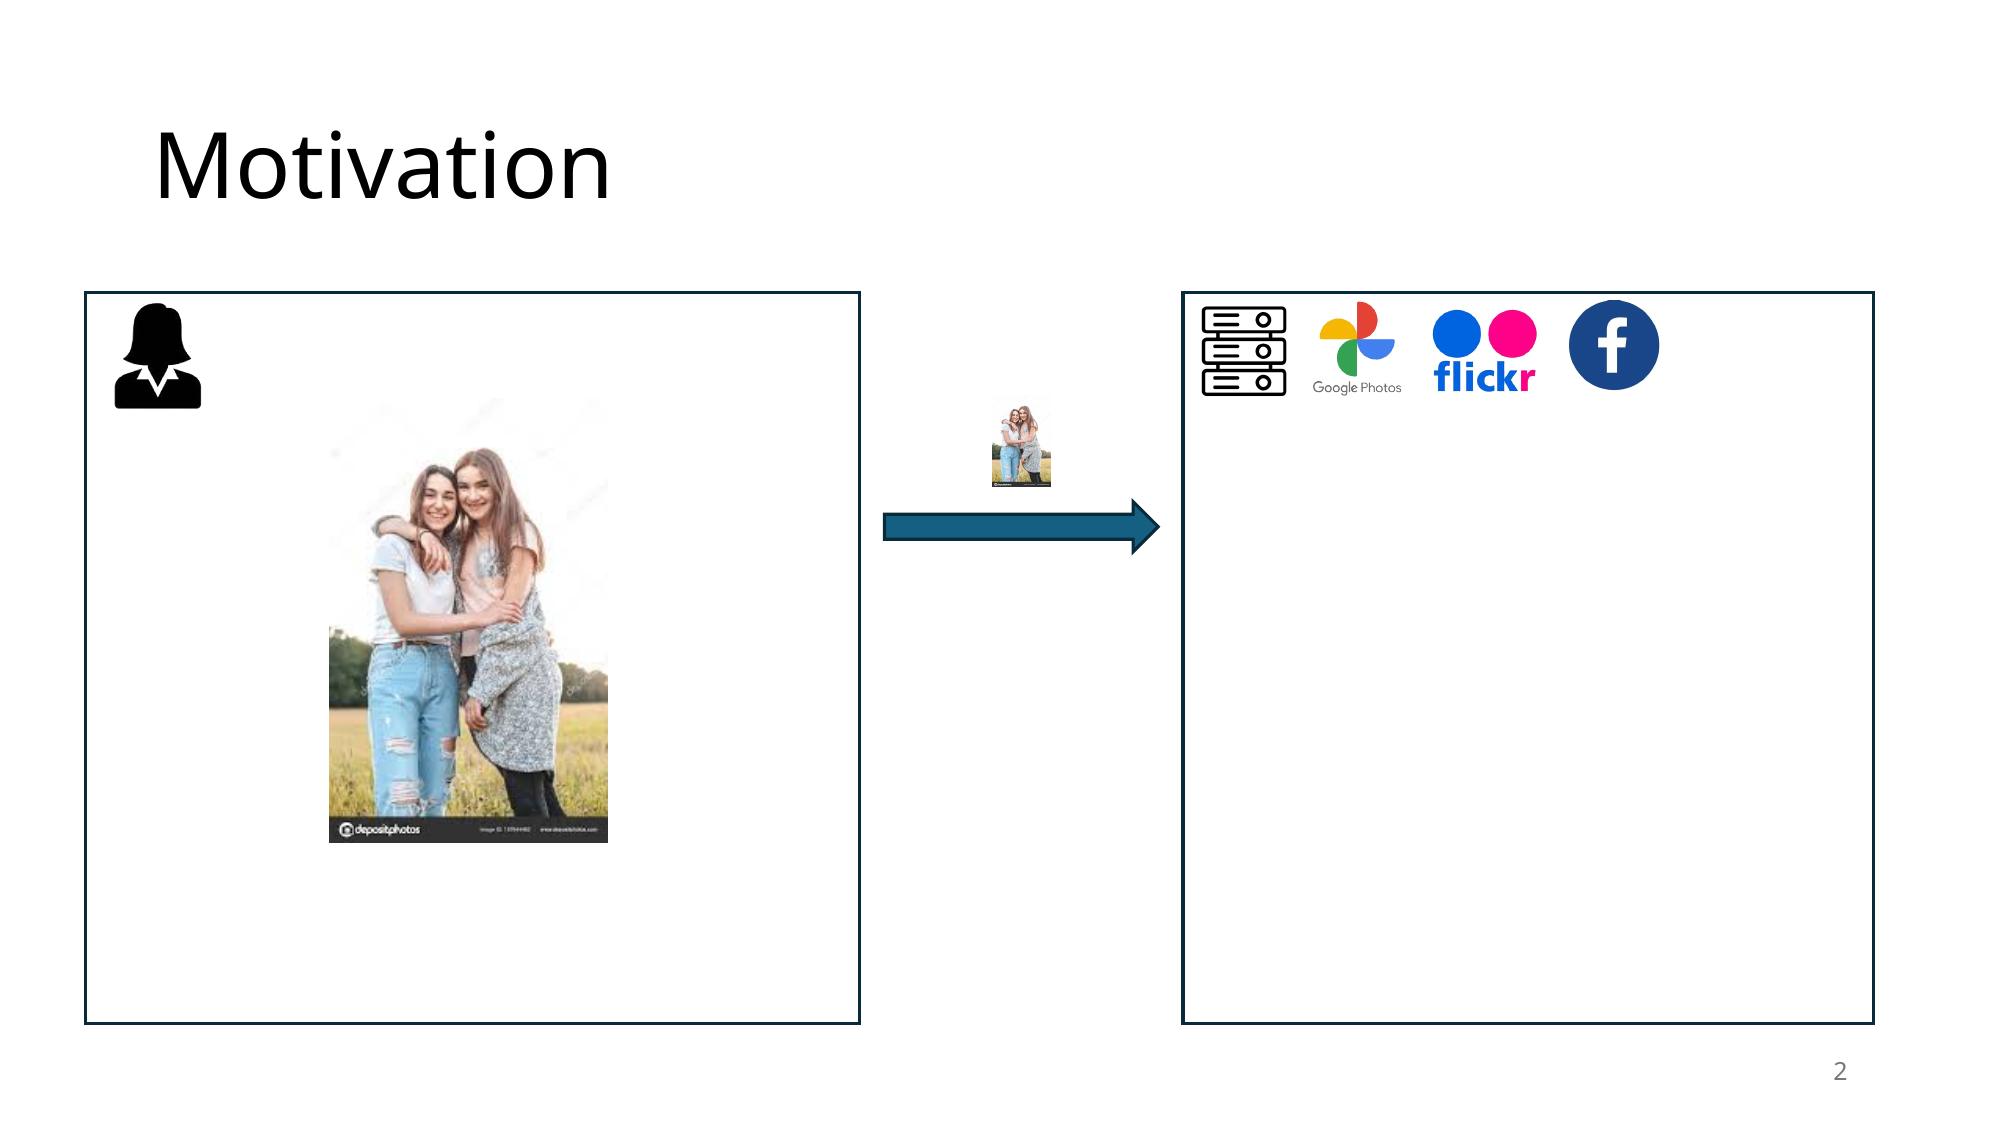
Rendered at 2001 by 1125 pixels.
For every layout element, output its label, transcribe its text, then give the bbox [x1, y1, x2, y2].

picture [90, 292, 225, 419]
text_box [84, 291, 861, 1025]
text_box [882, 497, 1161, 556]
text_box [1181, 291, 1875, 1025]
title Motivation [137, 59, 1863, 278]
picture [992, 394, 1051, 488]
picture [328, 398, 608, 844]
picture [1190, 296, 1299, 405]
slide_number 2 [1412, 1042, 1863, 1103]
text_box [1299, 299, 1695, 402]
